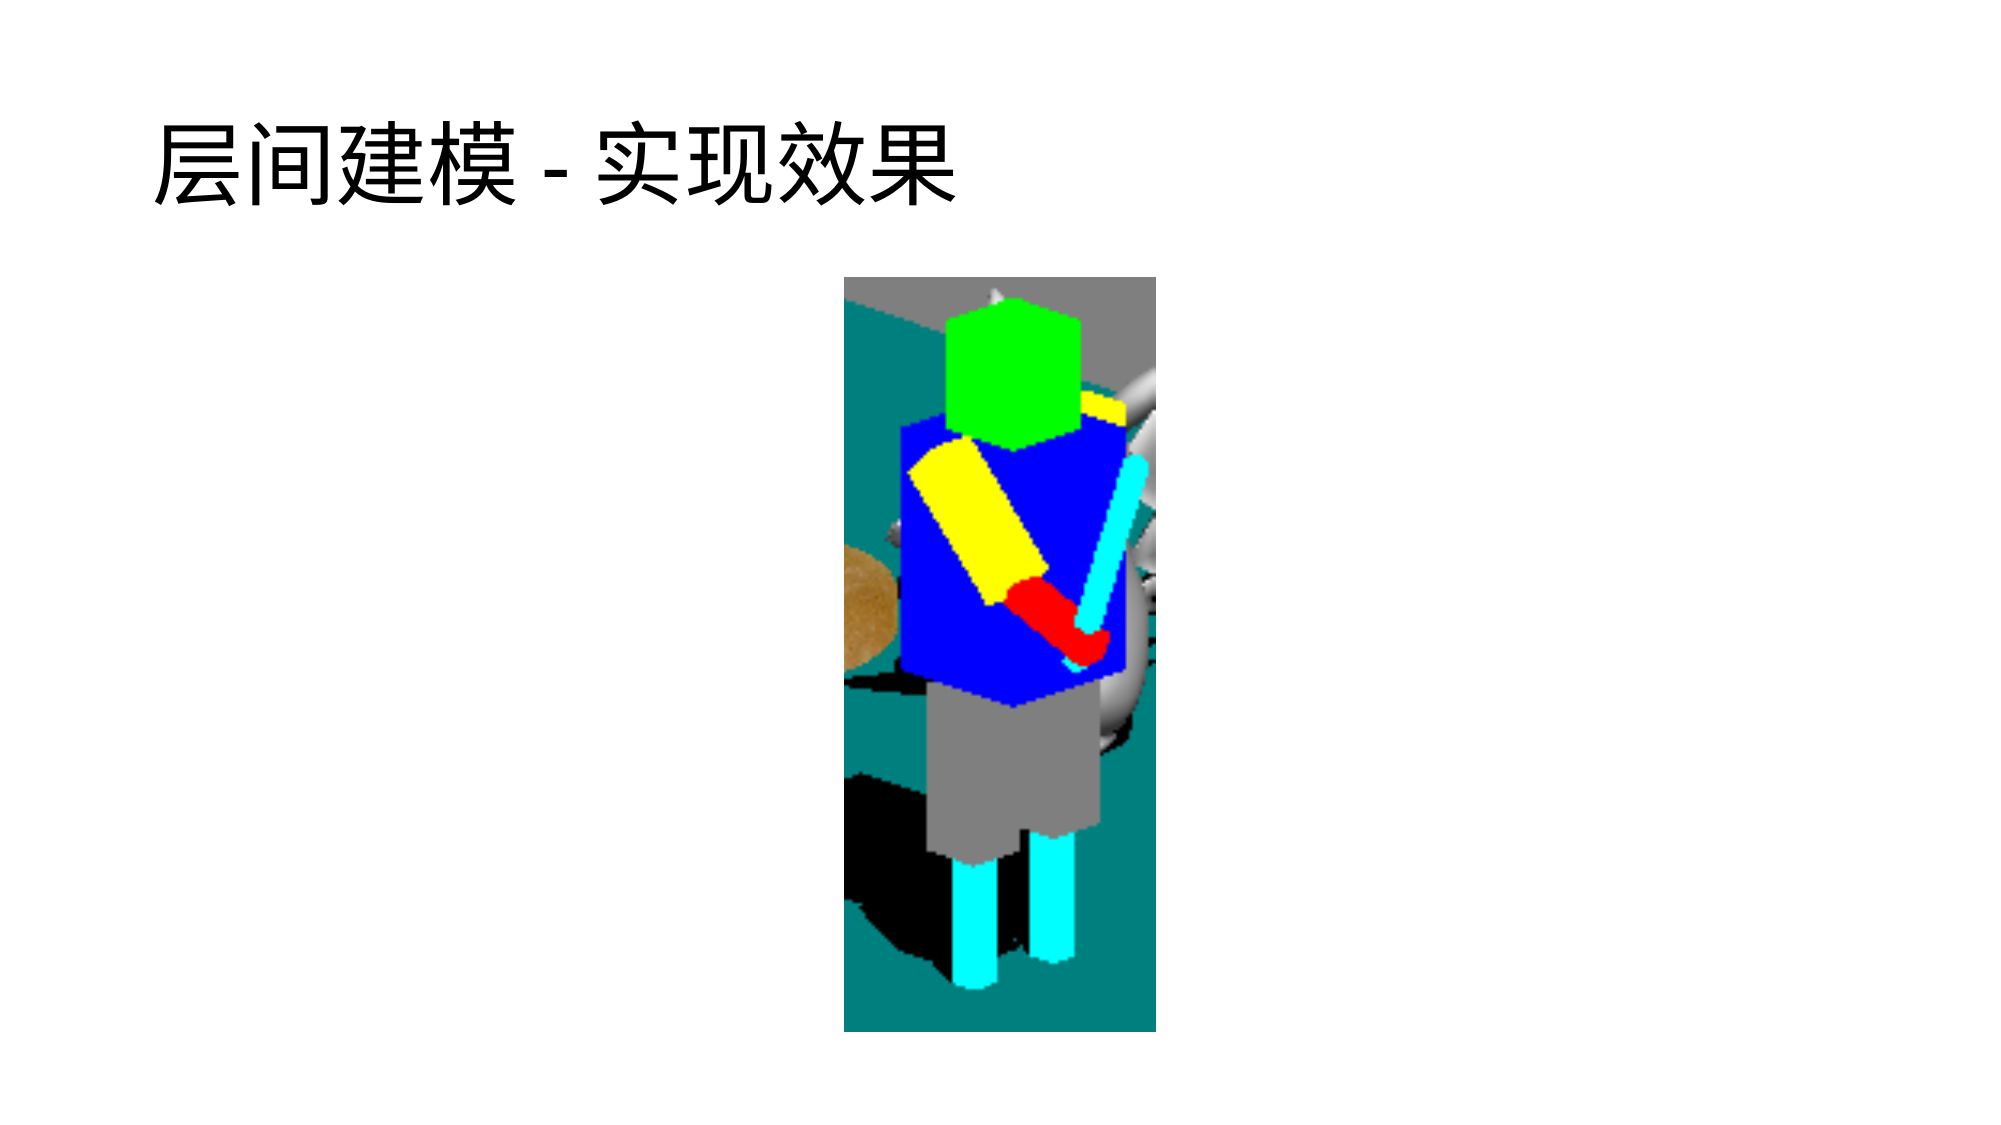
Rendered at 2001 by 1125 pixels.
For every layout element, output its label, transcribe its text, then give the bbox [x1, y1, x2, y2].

title 层间建模-实现效果 [137, 59, 1863, 278]
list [844, 277, 1155, 1032]
